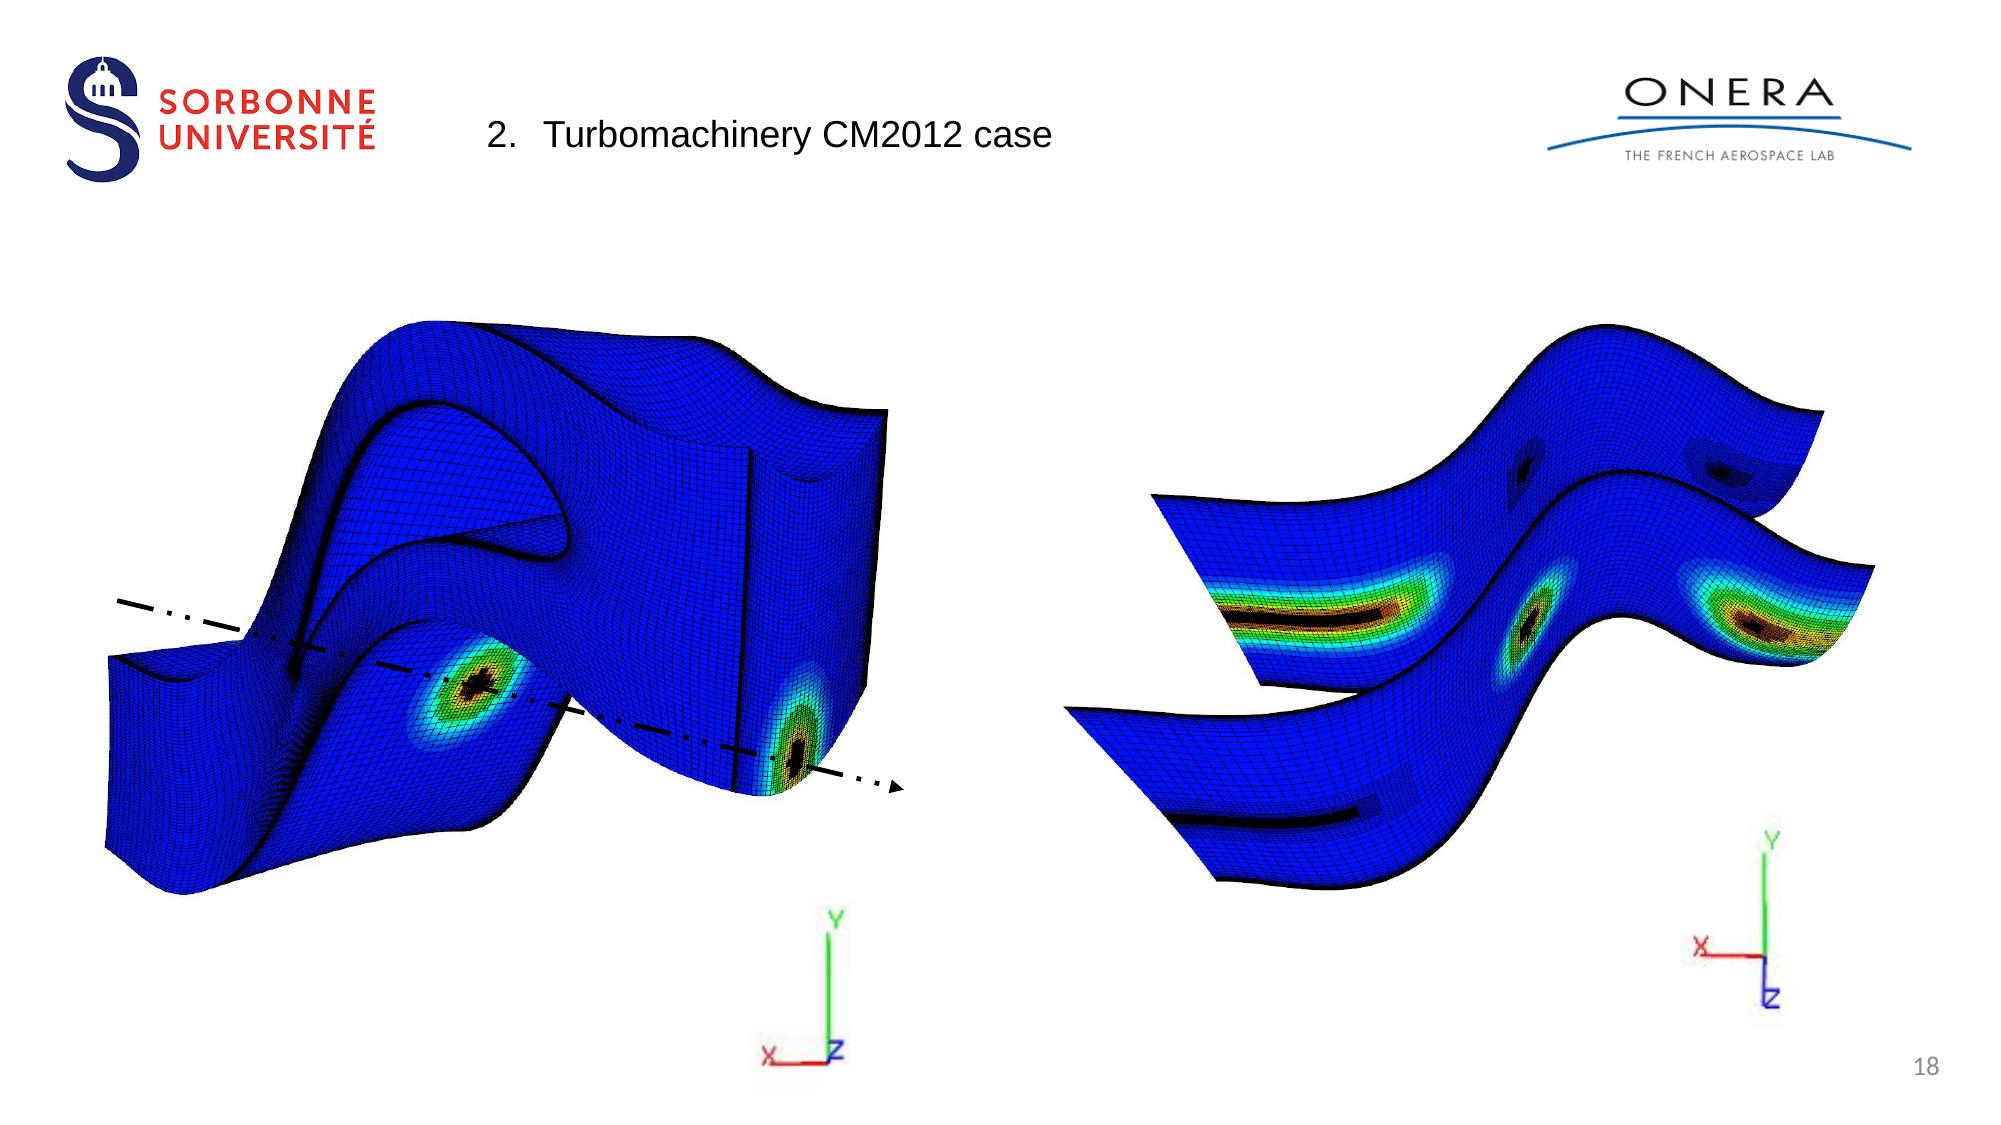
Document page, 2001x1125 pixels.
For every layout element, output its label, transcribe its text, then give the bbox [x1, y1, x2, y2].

picture [1535, 50, 1926, 188]
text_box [117, 600, 904, 790]
picture [1060, 321, 1883, 1028]
picture [51, 50, 388, 188]
text_box Turbomachinery CM2012 case [471, 102, 1472, 163]
slide_number 18 [1896, 1034, 1955, 1095]
picture [92, 301, 894, 1095]
